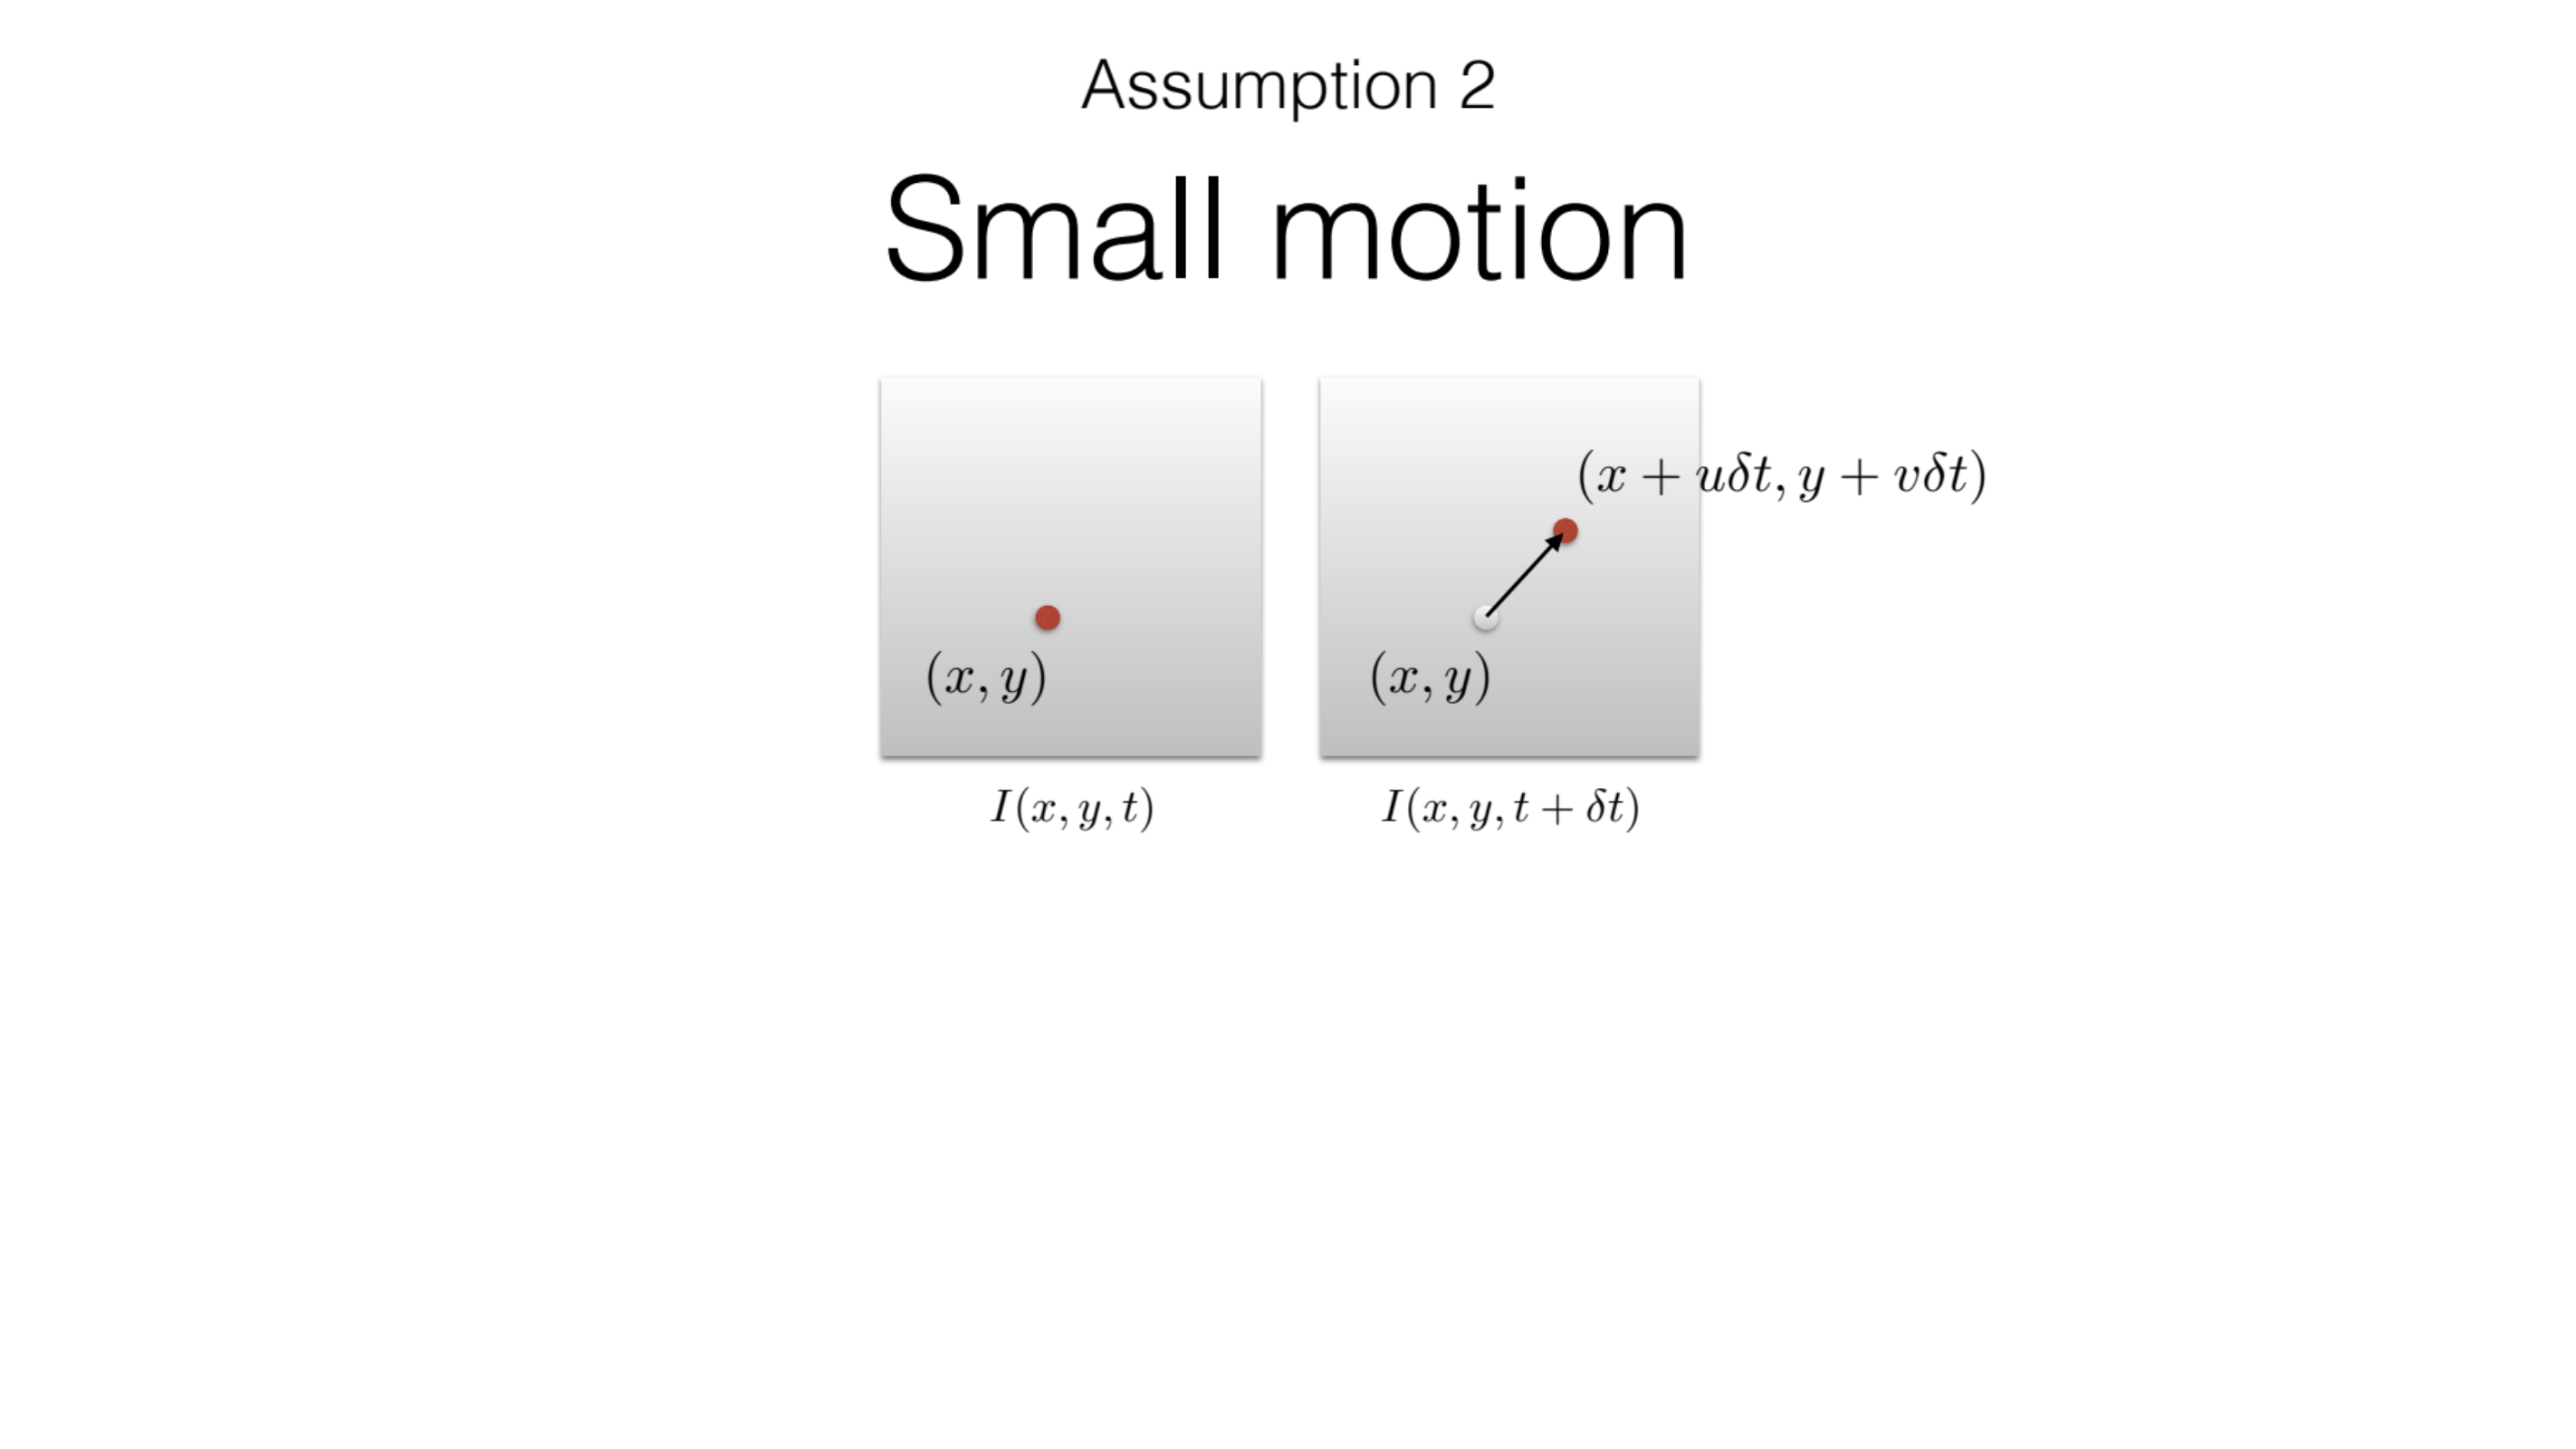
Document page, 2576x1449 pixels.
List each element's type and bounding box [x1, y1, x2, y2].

picture [321, 0, 2254, 1449]
